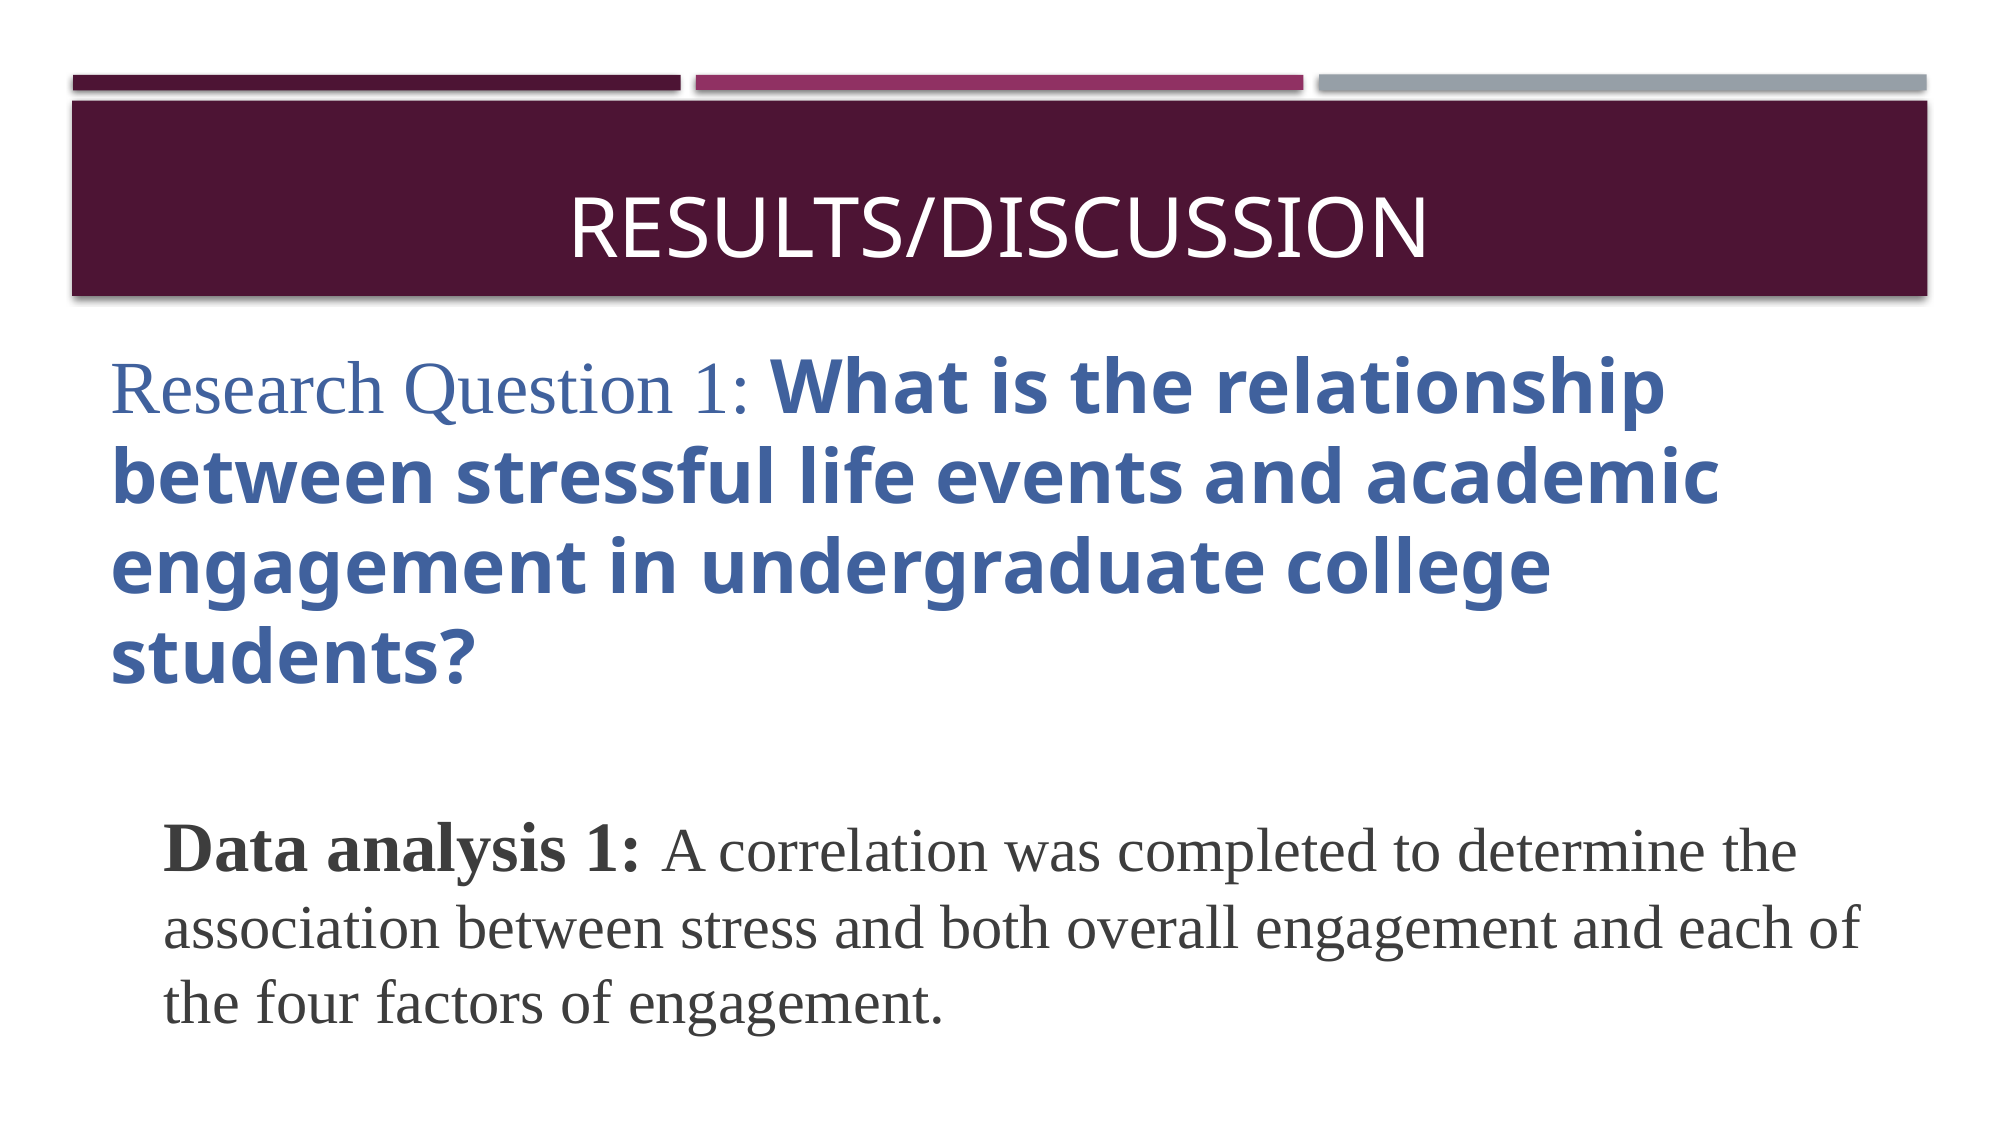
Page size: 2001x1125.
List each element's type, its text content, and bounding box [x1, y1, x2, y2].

list Research Question 1: What is the relationship between stressful life events and academic engagement in undergraduate college students? Data analysis 1: A correlation was completed to determine the association between stress and both overall engagement and each of the four factors of engagement. [95, 331, 1905, 1096]
title RESULTs/discussion [95, 115, 1905, 282]
